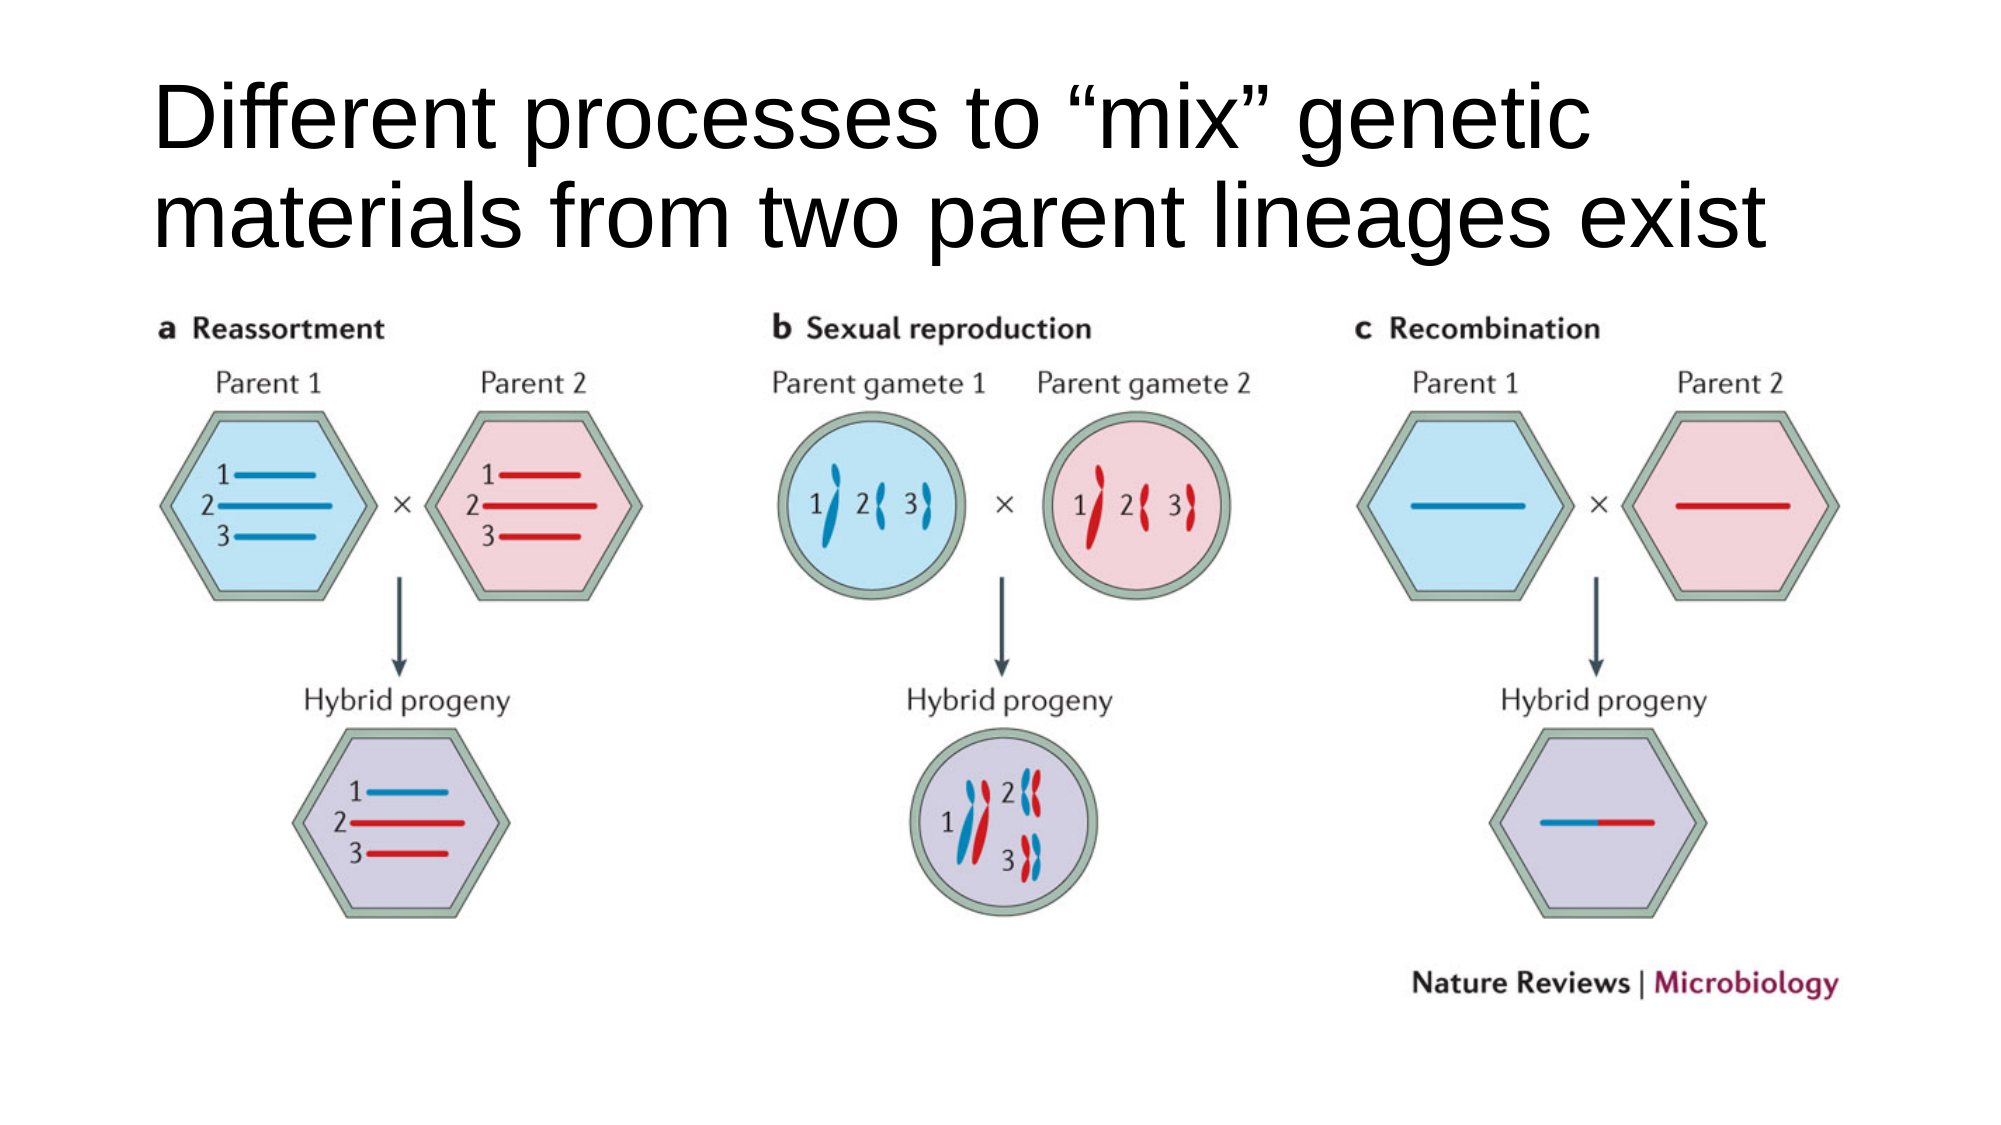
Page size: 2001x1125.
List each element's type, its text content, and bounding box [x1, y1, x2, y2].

title Different processes to “mix” genetic materials from two parent lineages exist [137, 59, 1863, 278]
picture [157, 311, 1843, 1002]
